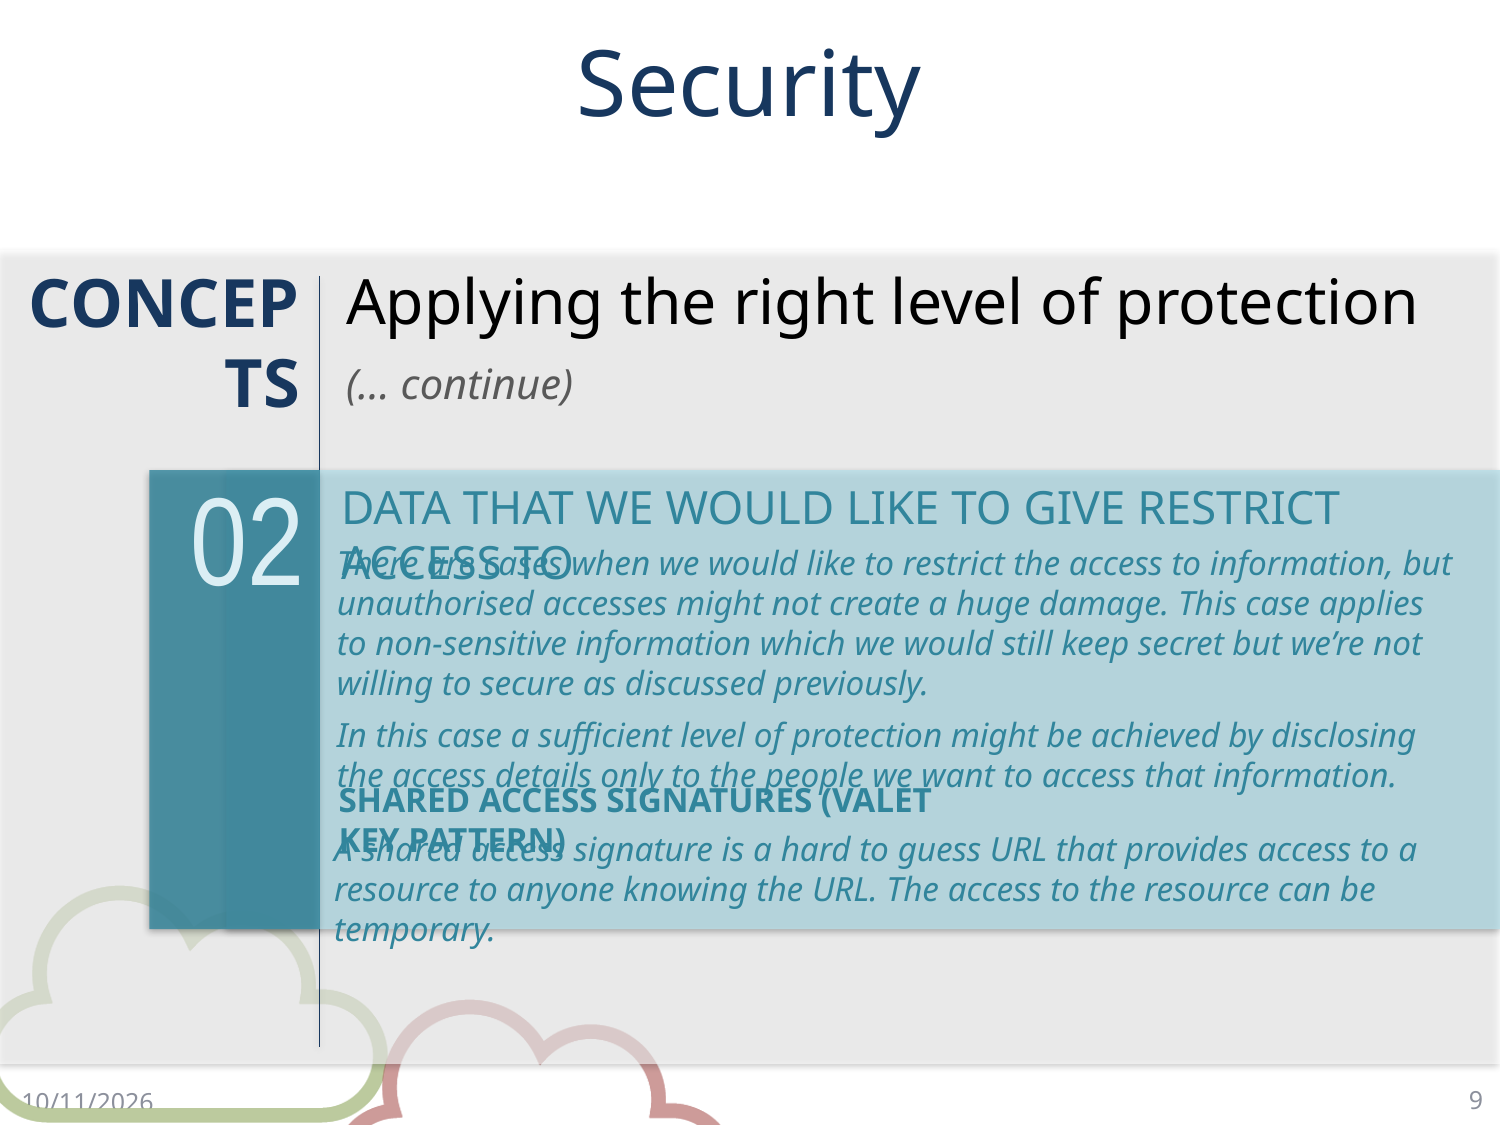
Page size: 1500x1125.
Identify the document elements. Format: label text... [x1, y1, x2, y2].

title Security [0, 0, 1499, 174]
text_box [0, 249, 1500, 1065]
text_box Applying the right level of protection (… continue) [331, 254, 1500, 416]
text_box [148, 452, 1500, 930]
slide_number 9 [1147, 1071, 1498, 1125]
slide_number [6, 1073, 357, 1125]
text_box CONCEPTS [2, 253, 315, 429]
